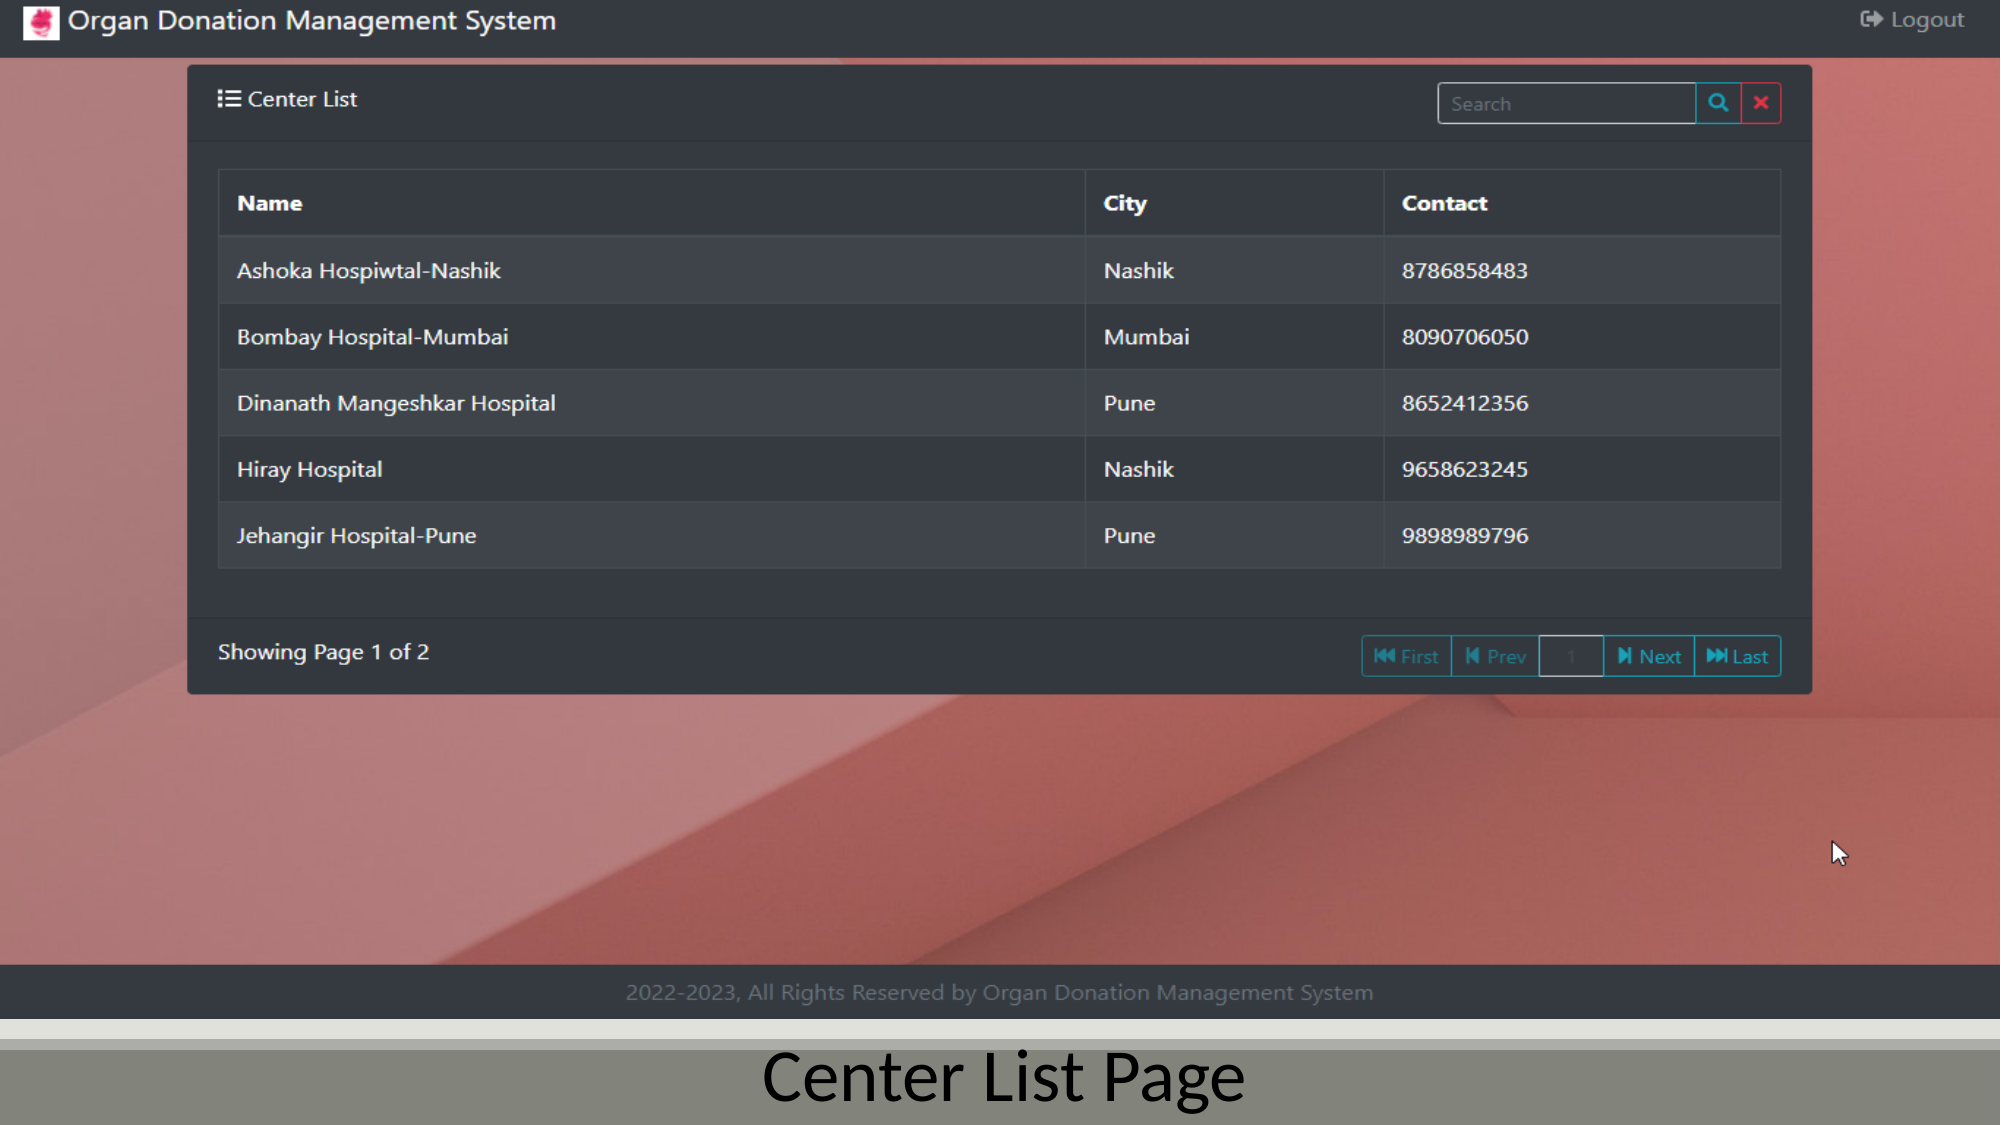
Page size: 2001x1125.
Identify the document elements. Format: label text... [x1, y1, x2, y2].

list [0, 0, 2000, 1020]
text_box Center List Page [718, 1028, 1292, 1124]
